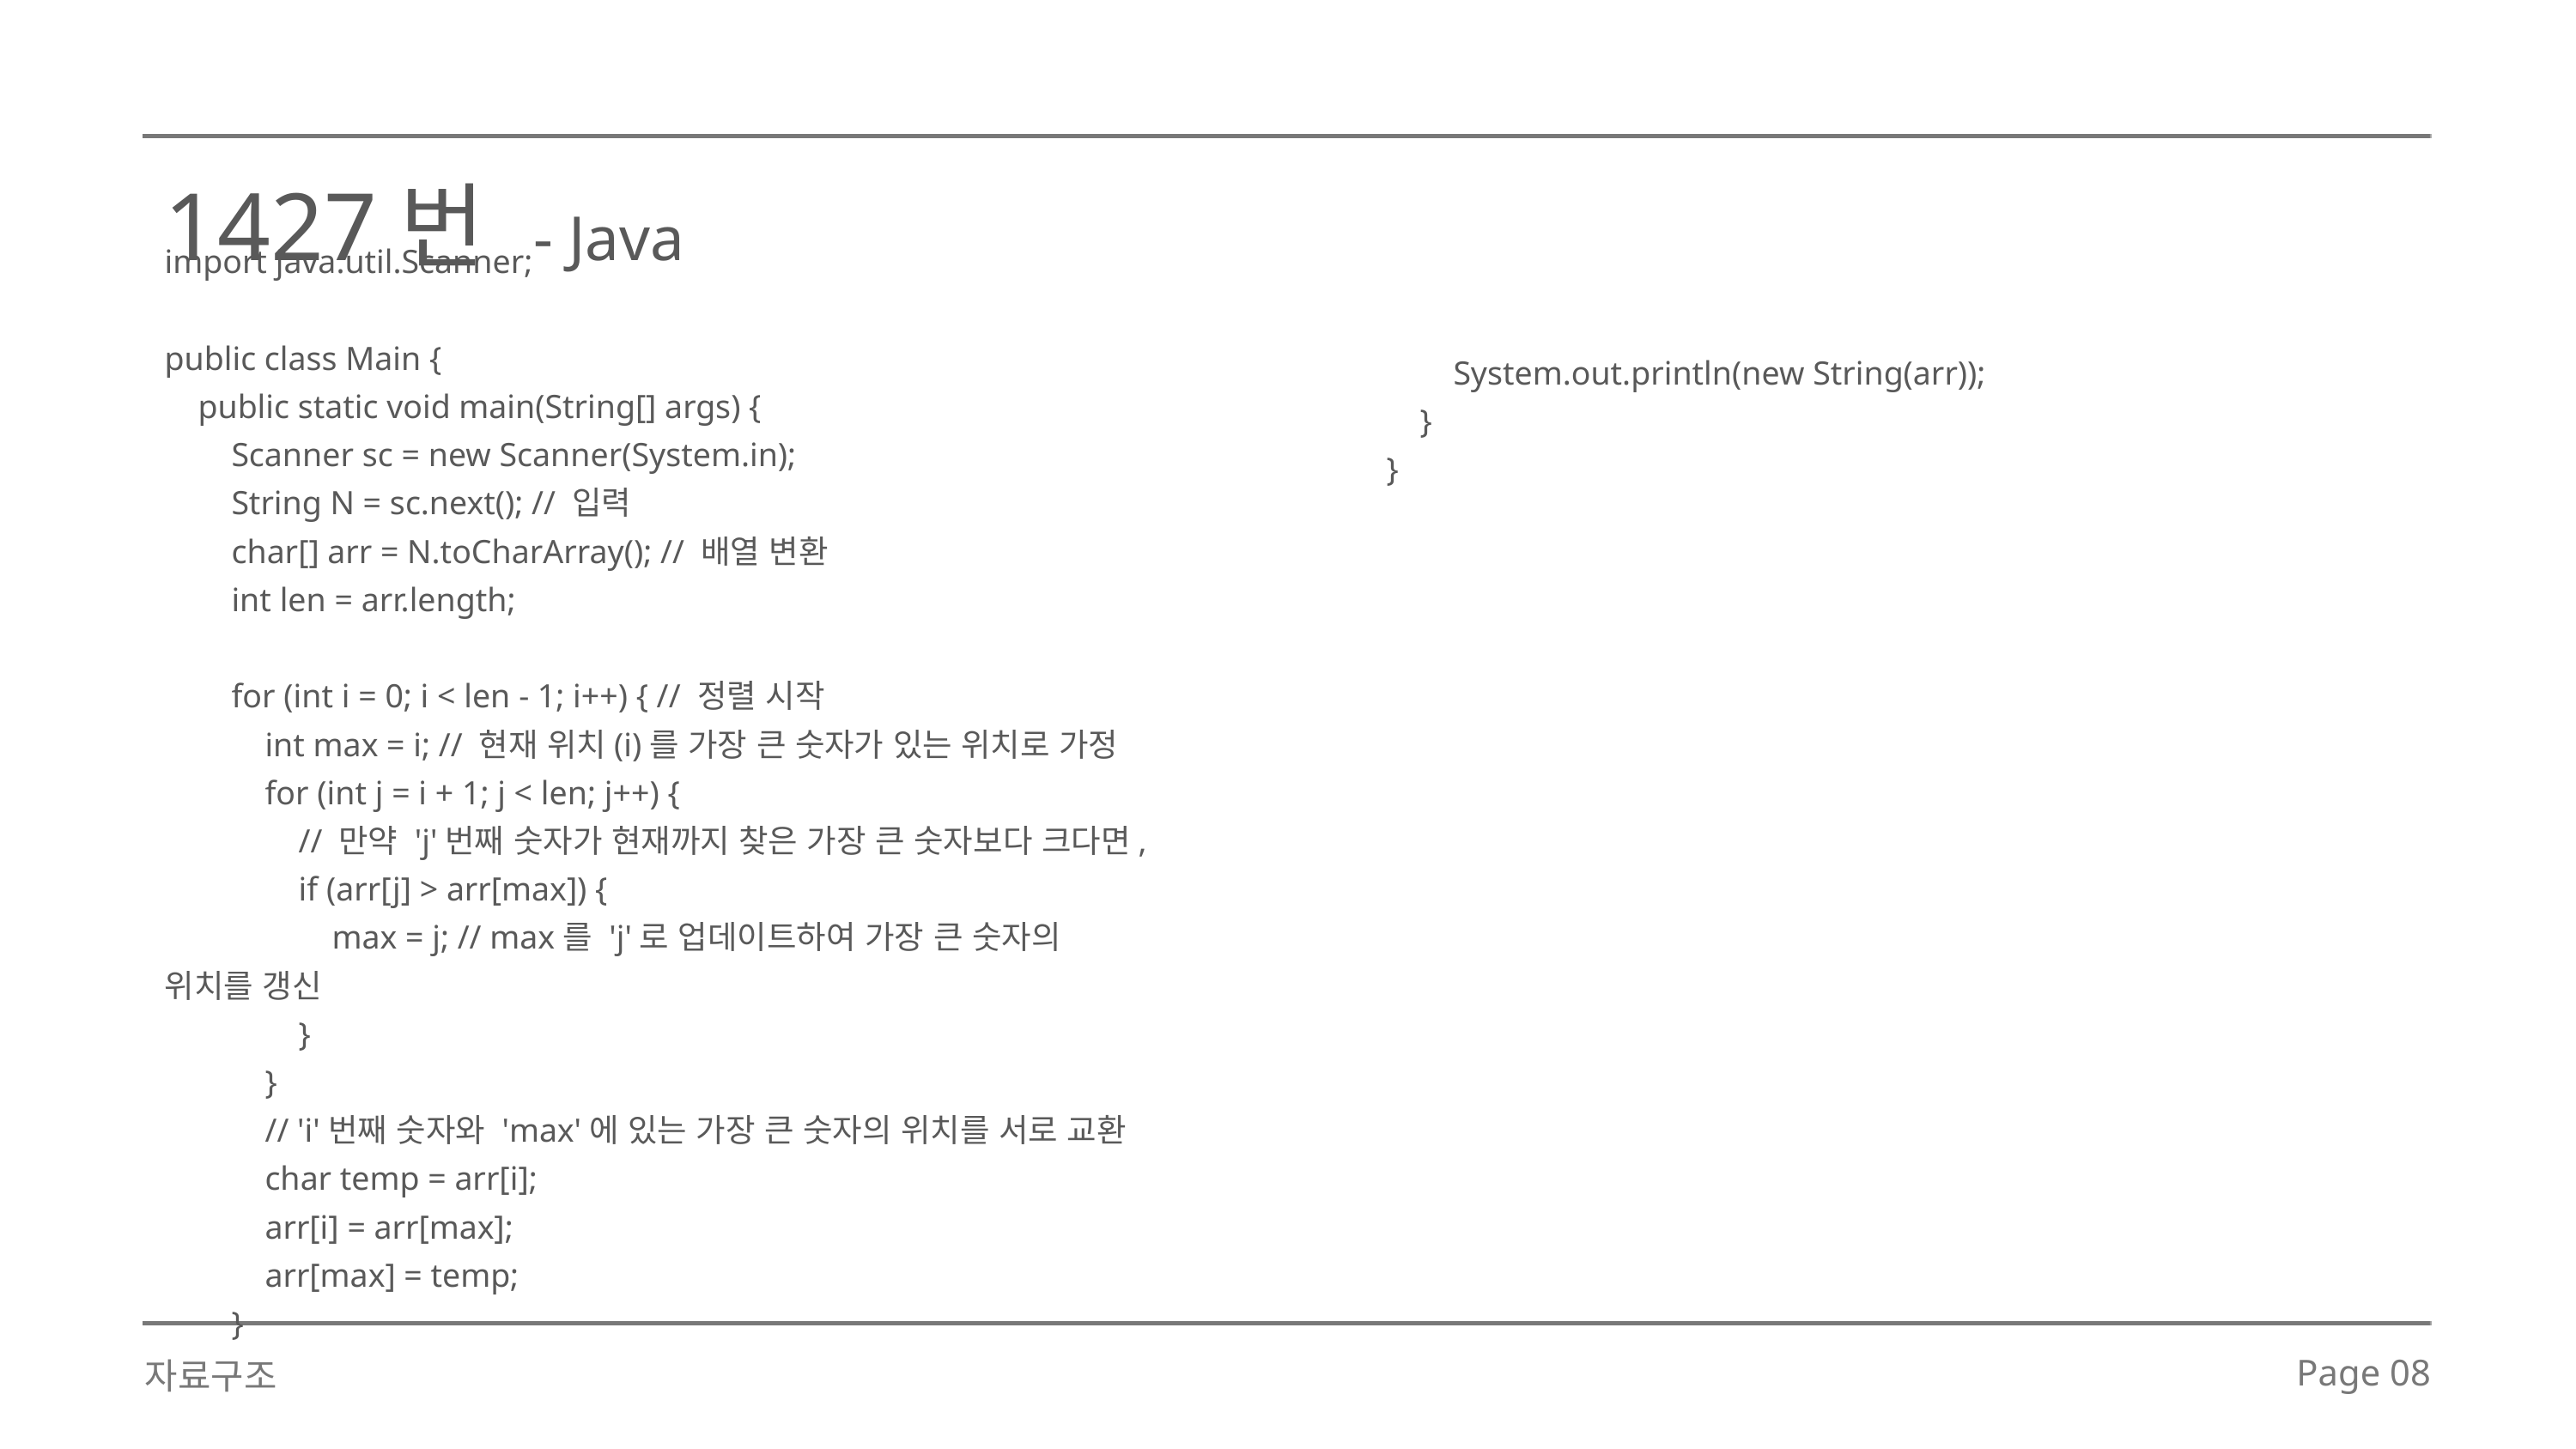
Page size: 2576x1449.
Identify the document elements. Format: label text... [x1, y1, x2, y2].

text_box 1427번 - Java [164, 157, 2488, 288]
text_box Page 08 [2287, 1348, 2432, 1399]
text_box 자료구조 [144, 1351, 277, 1403]
picture [143, 133, 2432, 138]
picture [143, 1321, 2432, 1325]
text_box import java.util.Scanner; public class Main { public static void main(String[] args) { Scanner sc = new Scanner(System.in); String N = sc.next(); // 입력 char[] arr = N.toCharArray(); // 배열 변환 int len = arr.length; for (int i = 0; i < len - 1; i++) { // 정렬 시작 int max = i; // 현재 위치(i)를 가장 큰 숫자가 있는 위치로 가정 for (int j = i + 1; j < len; j++) { // 만약 'j'번째 숫자가 현재까지 찾은 가장 큰 숫자보다 크다면, if (arr[j] > arr[max]) { max = j; // max를 'j'로 업데이트하여 가장 큰 숫자의 위치를 갱신 } } // 'i'번째 숫자와 'max'에 있는 가장 큰 숫자의 위치를 서로 교환 char temp = arr[i]; arr[i] = arr[max]; arr[max] = temp; } [164, 253, 1151, 1319]
text_box System.out.println(new String(arr)); } } [1386, 300, 2440, 492]
